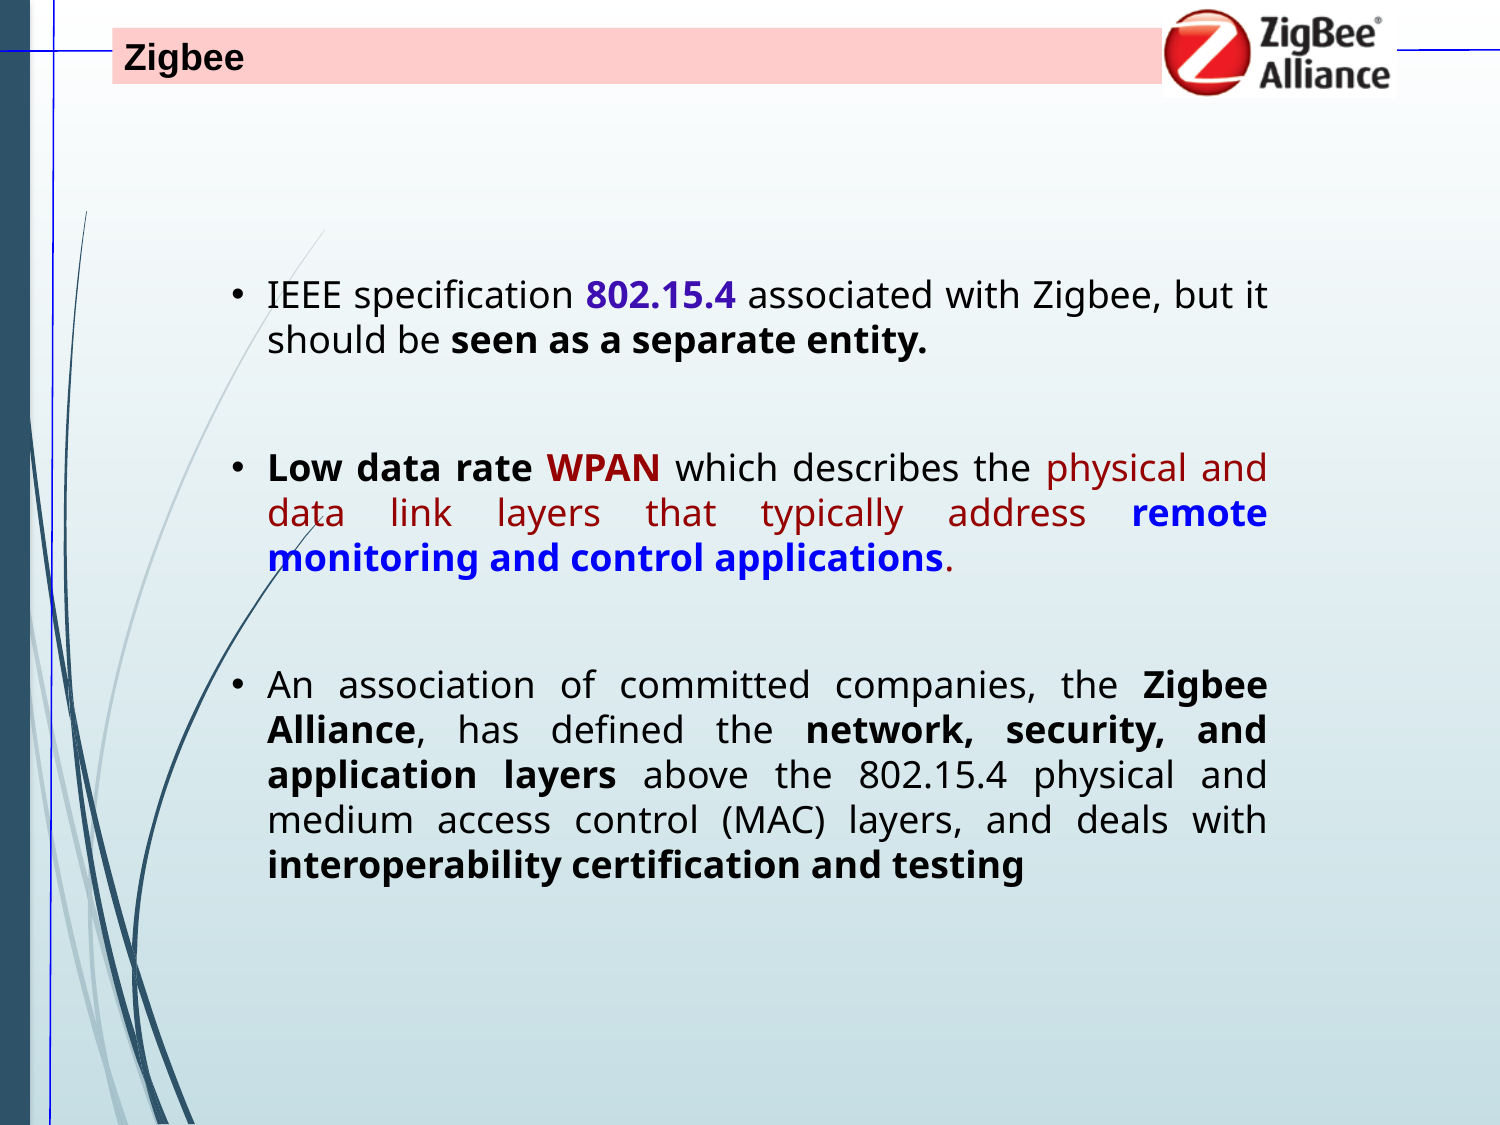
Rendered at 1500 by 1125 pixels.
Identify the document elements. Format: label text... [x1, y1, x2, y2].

text_box [187, 253, 1313, 985]
text_box Zigbee [112, 27, 1157, 84]
text_box IEEE specification 802.15.4 associated with Zigbee, but it should be seen as a separate entity. Low data rate WPAN which describes the physical and data link layers that typically address remote monitoring and control applications. An association of committed companies, the Zigbee Alliance, has defined the network, security, and application layers above the 802.15.4 physical and medium access control (MAC) layers, and deals with interoperability certification and testing [220, 265, 1280, 893]
picture [1162, 6, 1398, 99]
